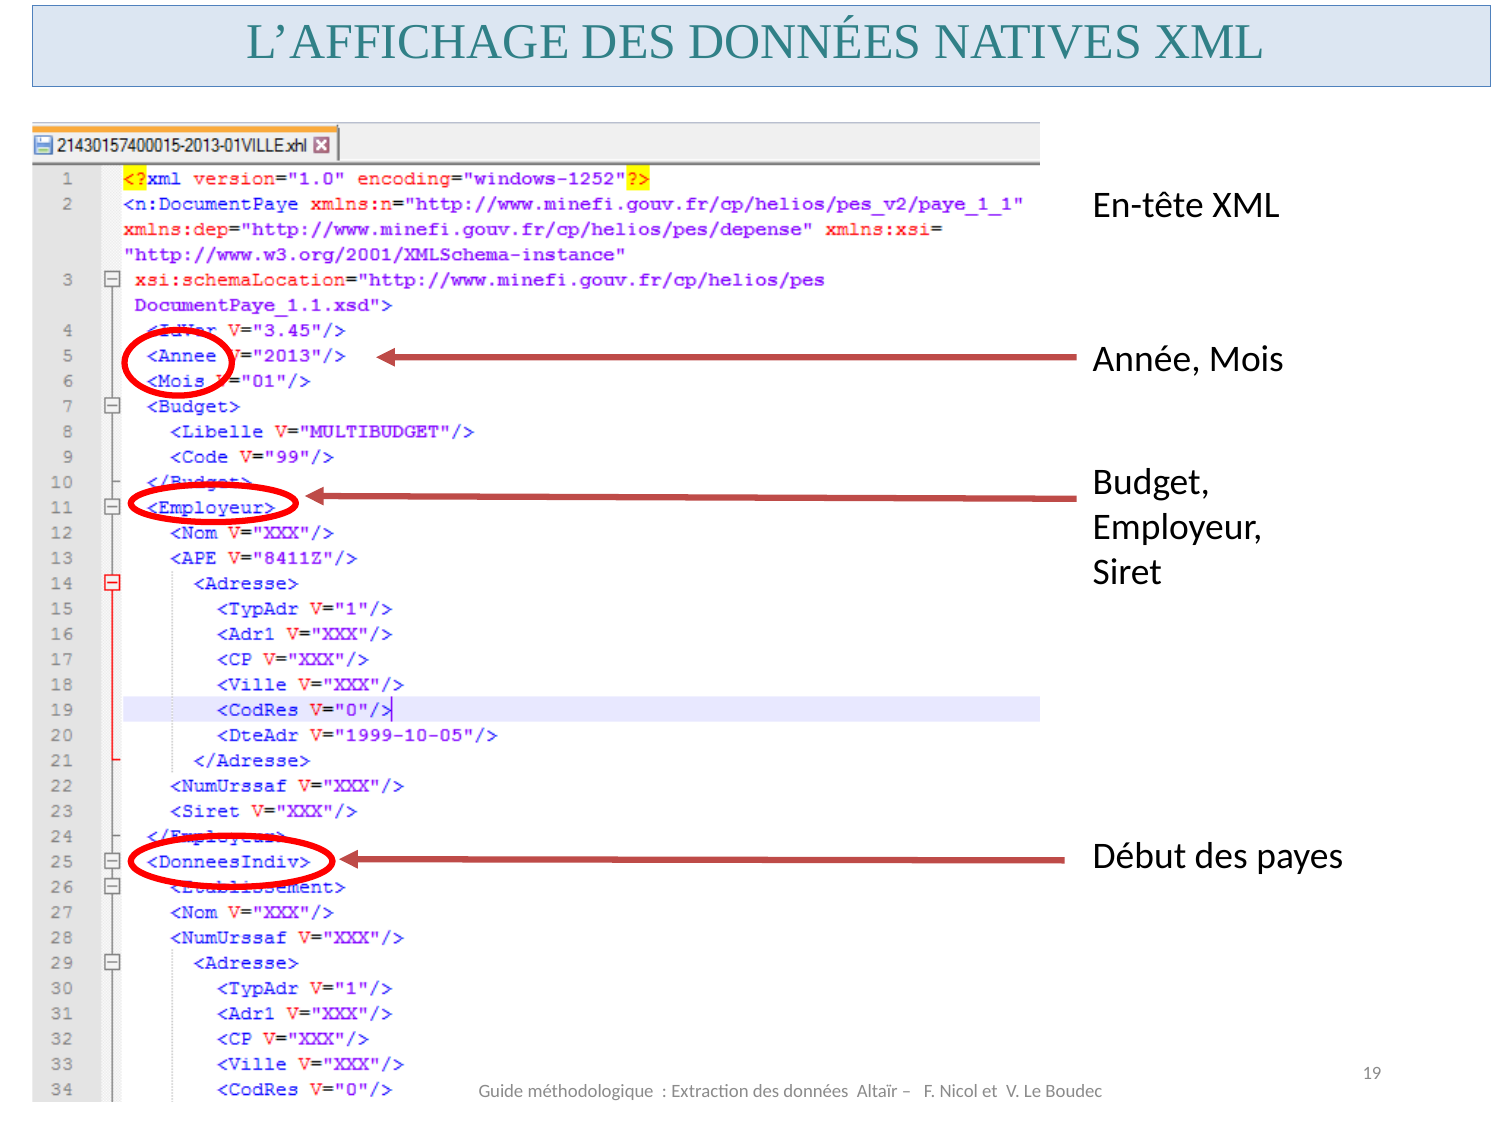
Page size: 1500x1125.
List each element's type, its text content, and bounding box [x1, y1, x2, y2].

text_box Année, Mois [1077, 326, 1397, 387]
text_box L’Affichage des données natives XML [32, 5, 1491, 87]
text_box Guide méthodologique : Extraction des données Altaïr – F. Nicol et V. Le Boudec [451, 1060, 1130, 1120]
text_box En-tête XML [1077, 172, 1397, 232]
text_box Budget, Employeur, Siret [1077, 449, 1397, 599]
picture [32, 122, 1041, 1103]
text_box 19 [1059, 1042, 1397, 1102]
text_box Début des payes [1077, 823, 1397, 973]
